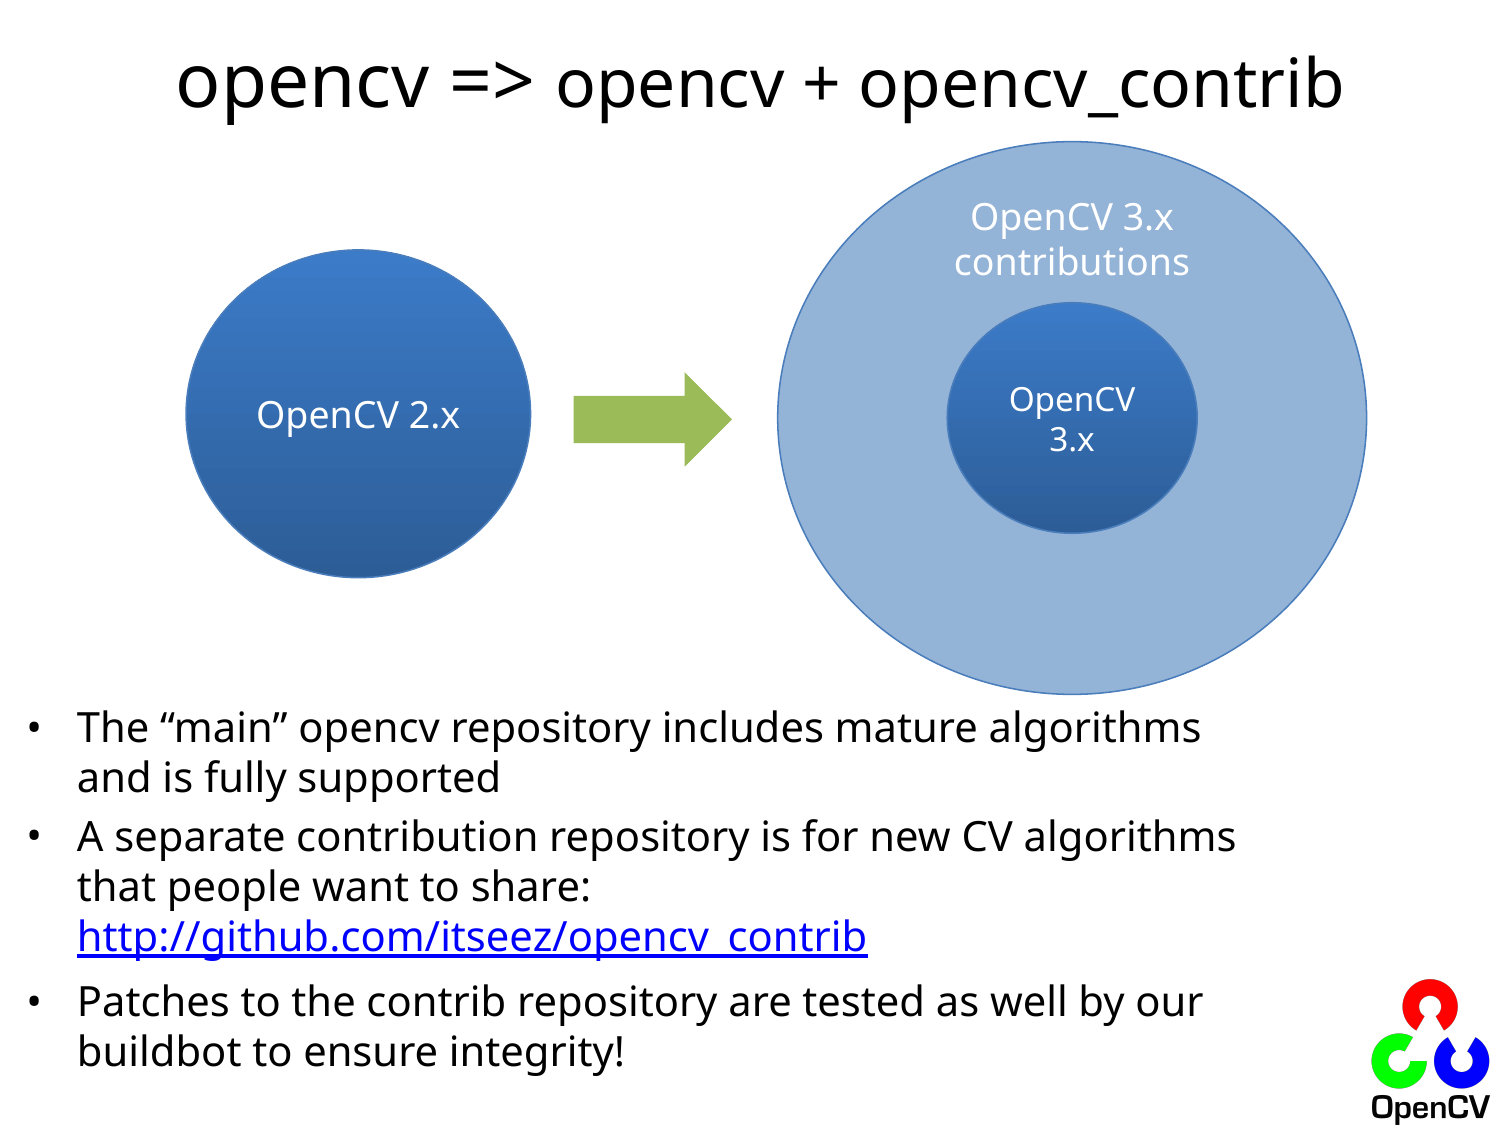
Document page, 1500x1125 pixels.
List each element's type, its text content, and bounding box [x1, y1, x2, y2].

title opencv => opencv + opencv_contrib [0, 12, 1500, 143]
picture [1371, 979, 1490, 1125]
text_box OpenCV 3.x [947, 302, 1198, 534]
text_box OpenCV 2.x [186, 249, 531, 578]
list The “main” opencv repository includes mature algorithms and is fully supported A separate contribution repository is for new CV algorithms that people want to share: http://github.com/itseez/opencv_contrib Patches to the contrib repository are tested as well by our buildbot to ensure integrity! [12, 694, 1288, 1100]
text_box OpenCV 3.x contributions [777, 141, 1367, 694]
text_box [573, 372, 732, 467]
